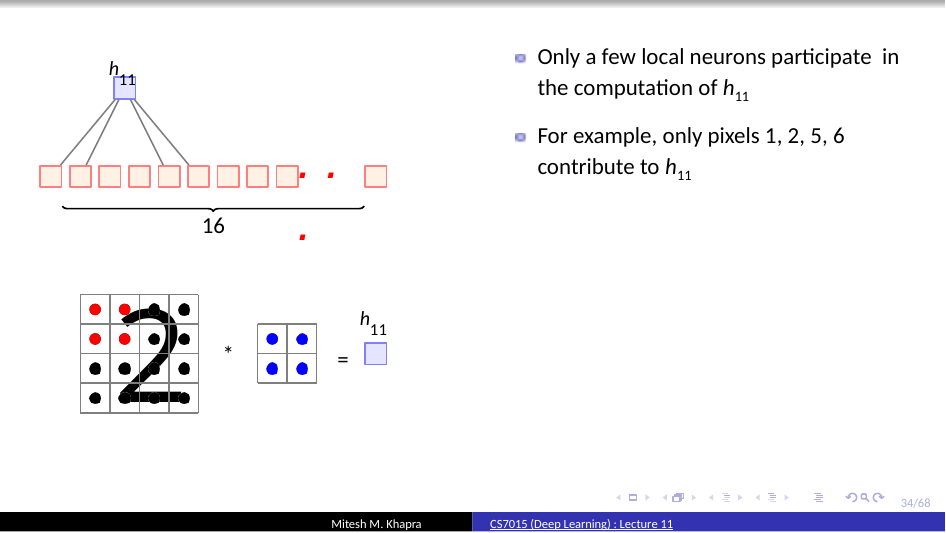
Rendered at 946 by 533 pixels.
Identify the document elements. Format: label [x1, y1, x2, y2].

text_box [331, 309, 397, 373]
text_box [257, 323, 317, 384]
text_box [364, 165, 387, 188]
text_box [898, 493, 941, 510]
text_box [531, 40, 912, 104]
text_box [39, 49, 365, 251]
text_box [80, 271, 199, 429]
picture [515, 54, 527, 65]
picture [515, 133, 527, 145]
text_box [531, 119, 912, 184]
text_box [220, 337, 236, 367]
text_box [0, 511, 946, 532]
picture [0, 0, 945, 8]
